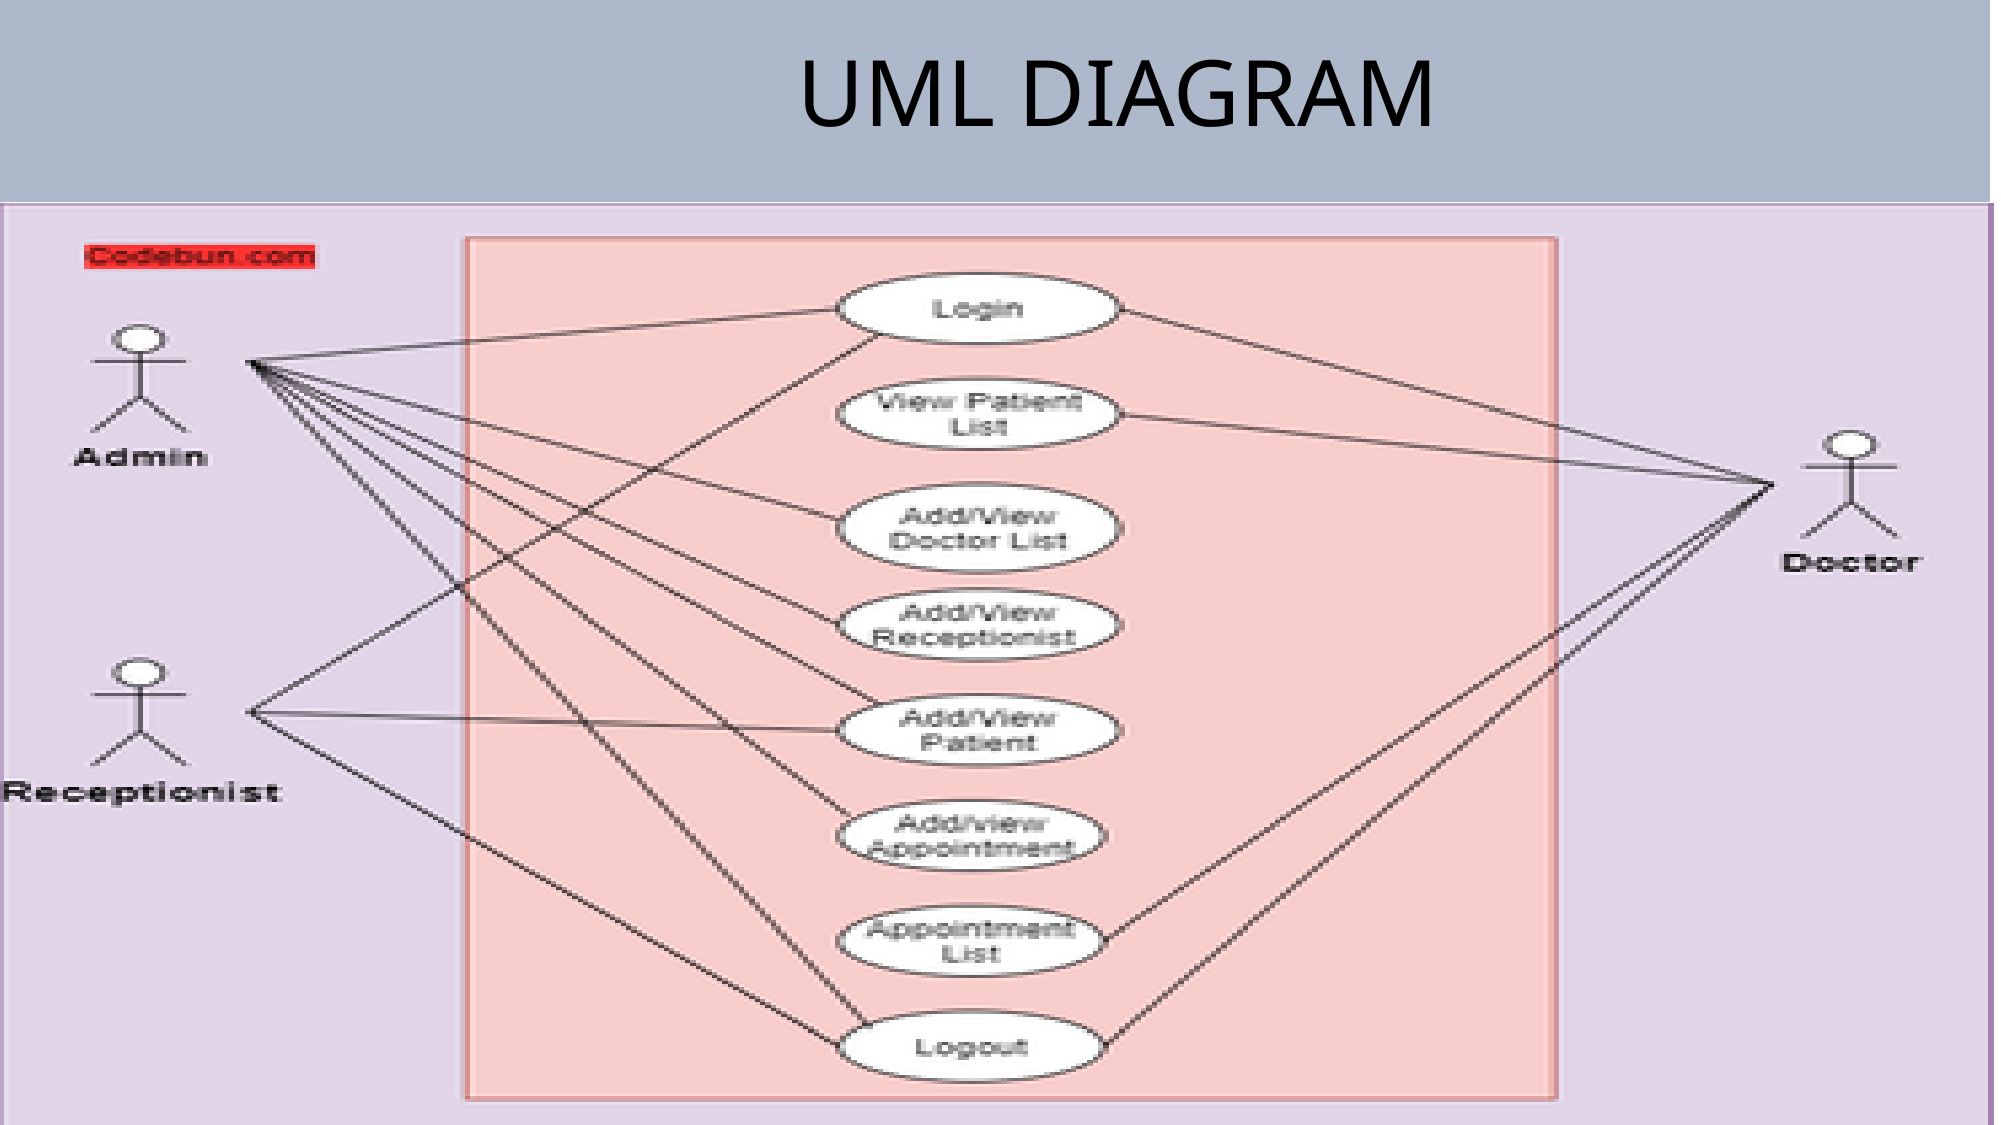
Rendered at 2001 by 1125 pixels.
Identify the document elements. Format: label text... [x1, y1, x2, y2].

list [0, 203, 1994, 1125]
title UML DIAGRAM [0, 0, 1990, 202]
